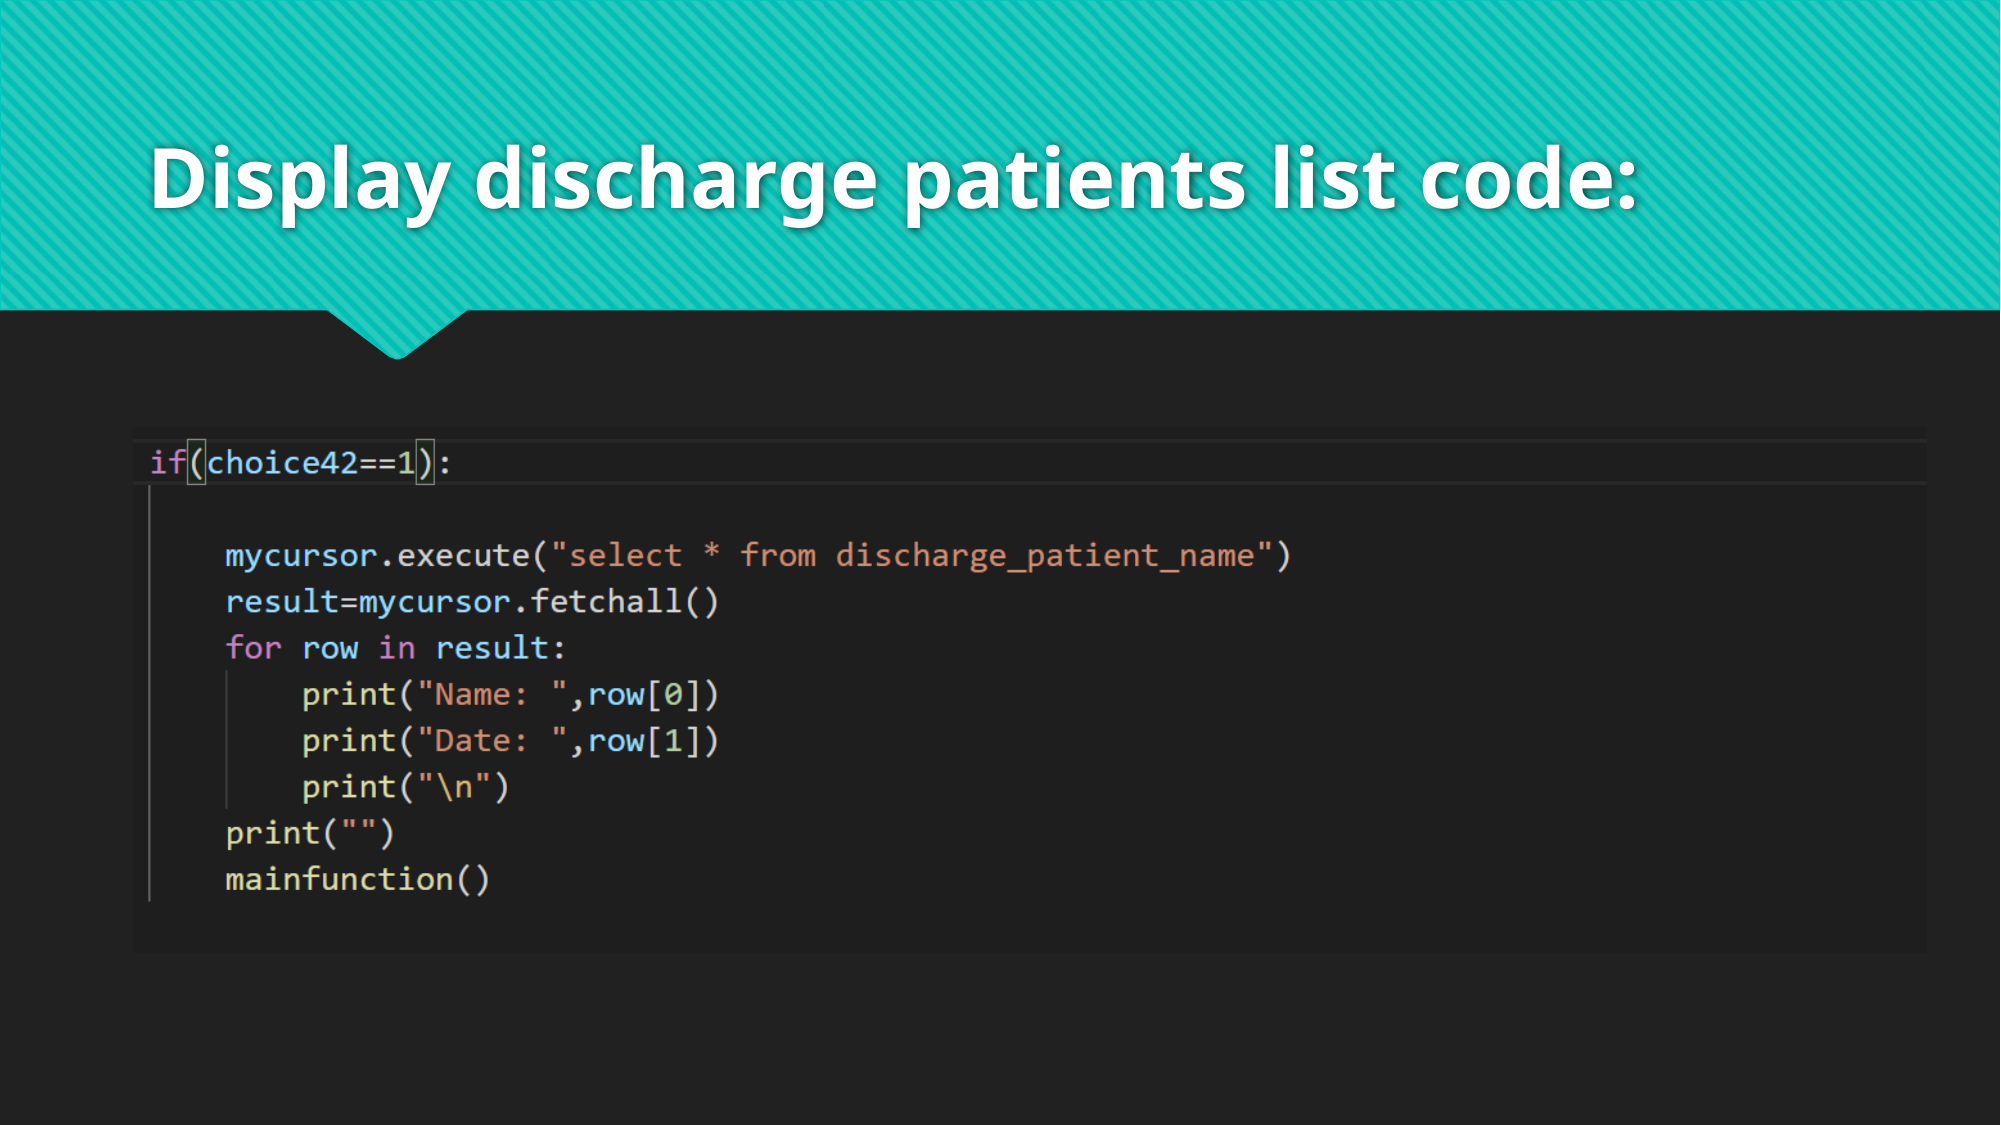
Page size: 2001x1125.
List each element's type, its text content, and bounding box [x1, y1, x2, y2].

picture [132, 427, 1927, 954]
title Display discharge patients list code: [132, 73, 1868, 233]
